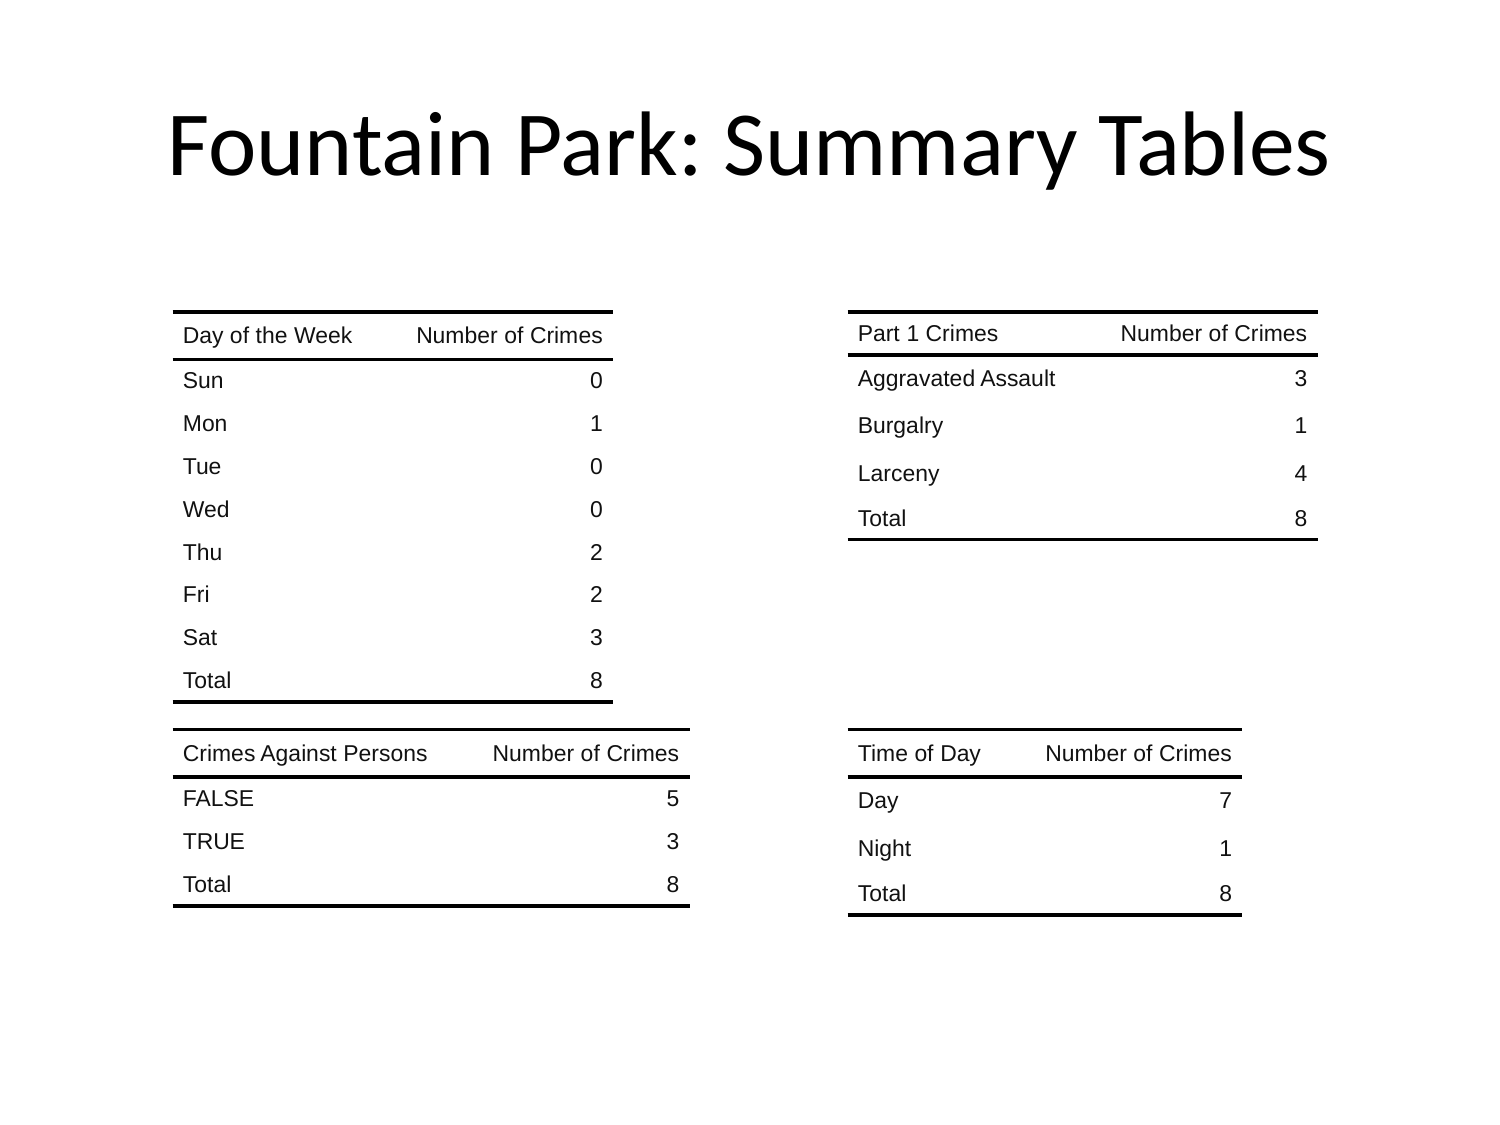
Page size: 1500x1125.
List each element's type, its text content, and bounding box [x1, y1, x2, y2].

table_cell Thu [173, 531, 385, 574]
table_cell Tue [173, 445, 385, 488]
table_cell 8 [461, 863, 690, 904]
table_cell Mon [173, 402, 385, 445]
table_cell 3 [385, 616, 613, 659]
table_cell 0 [385, 361, 613, 402]
table_cell 1 [1014, 825, 1242, 872]
table_cell 3 [461, 820, 690, 863]
table_cell 8 [1014, 872, 1242, 913]
table_header Crimes Against Persons [173, 731, 461, 775]
table_header Time of Day [848, 731, 1014, 775]
table_cell Larceny [848, 449, 1089, 497]
table_cell 5 [461, 779, 690, 820]
table_cell Total [848, 497, 1089, 538]
table_cell Total [848, 872, 1014, 913]
table_cell 8 [1089, 497, 1318, 538]
table_cell Wed [173, 488, 385, 531]
table_cell Burgalry [848, 402, 1089, 449]
table_cell 3 [1089, 357, 1318, 402]
table_cell 1 [1089, 402, 1318, 449]
table_cell 8 [385, 659, 613, 700]
table_header Day of the Week [173, 314, 385, 358]
table_header Number of Crimes [461, 731, 690, 775]
table_cell 2 [385, 531, 613, 574]
table_cell TRUE [173, 820, 461, 863]
table_cell Day [848, 779, 1014, 825]
table_cell 0 [385, 445, 613, 488]
table_cell 0 [385, 488, 613, 531]
table_cell 4 [1089, 449, 1318, 497]
title Fountain Park: Summary Tables [75, 45, 1425, 233]
table_cell Fri [173, 574, 385, 616]
table_cell Night [848, 825, 1014, 872]
table_cell 2 [385, 574, 613, 616]
table_cell Total [173, 659, 385, 700]
table_cell 7 [1014, 779, 1242, 825]
table_header Part 1 Crimes [848, 314, 1089, 353]
table_cell Total [173, 863, 461, 904]
table_cell FALSE [173, 779, 461, 820]
table_cell Aggravated Assault [848, 357, 1089, 402]
table_header Number of Crimes [1014, 731, 1242, 775]
table_cell Sun [173, 361, 385, 402]
table_header Number of Crimes [385, 314, 613, 358]
table_cell 1 [385, 402, 613, 445]
table_header Number of Crimes [1089, 314, 1318, 353]
table_cell Sat [173, 616, 385, 659]
